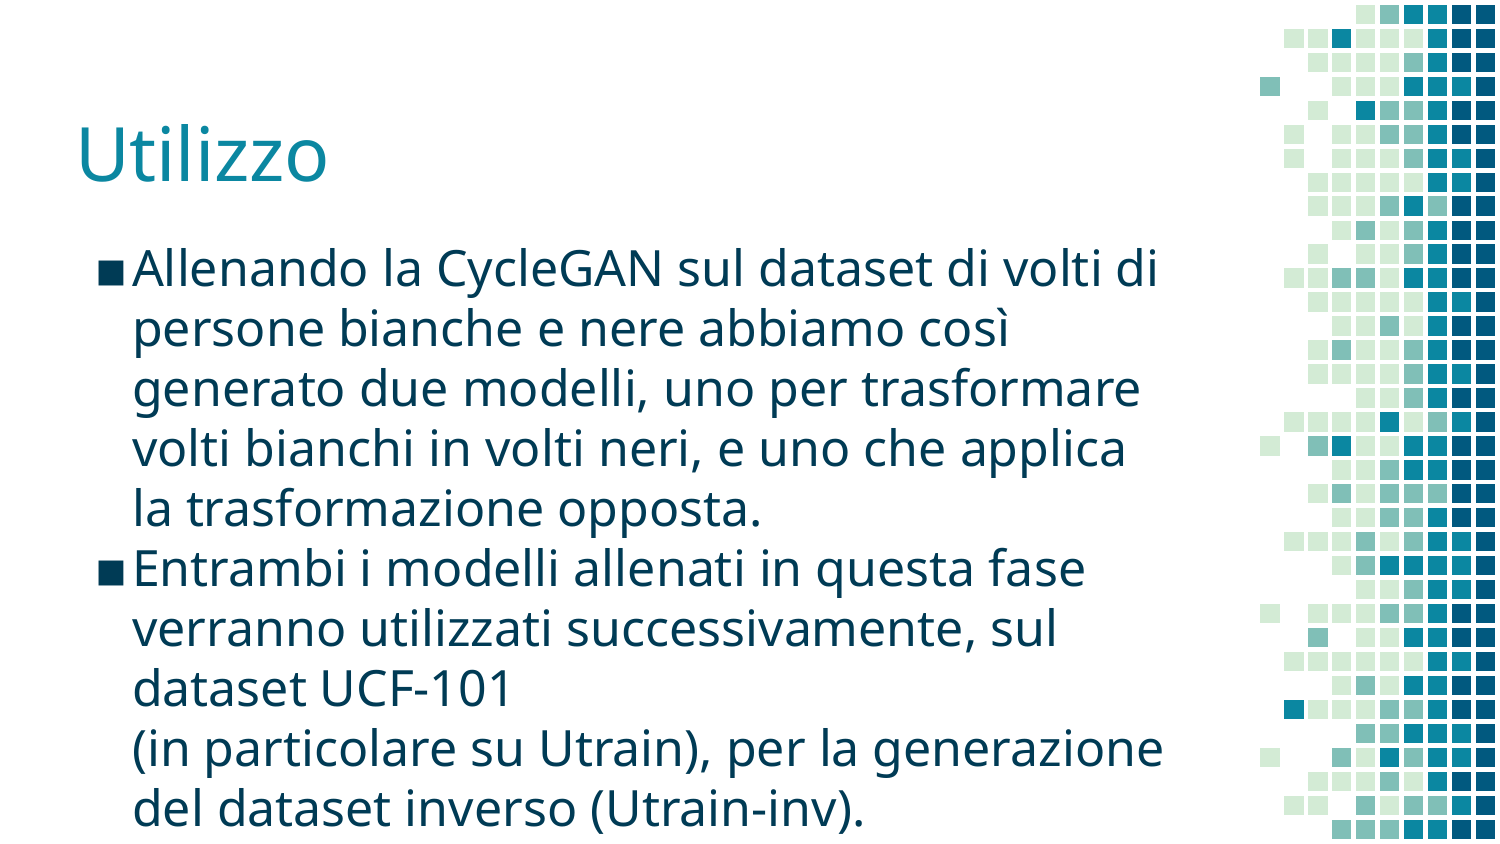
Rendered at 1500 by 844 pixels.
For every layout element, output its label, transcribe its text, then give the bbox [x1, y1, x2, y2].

title Utilizzo [60, 70, 1170, 212]
list Allenando la CycleGAN sul dataset di volti di persone bianche e nere abbiamo così generato due modelli, uno per trasformare volti bianchi in volti neri, e uno che applica la trasformazione opposta. Entrambi i modelli allenati in questa fase verranno utilizzati successivamente, sul dataset UCF-101 (in particolare su Utrain), per la generazione del dataset inverso (Utrain-inv). [42, 221, 1188, 799]
